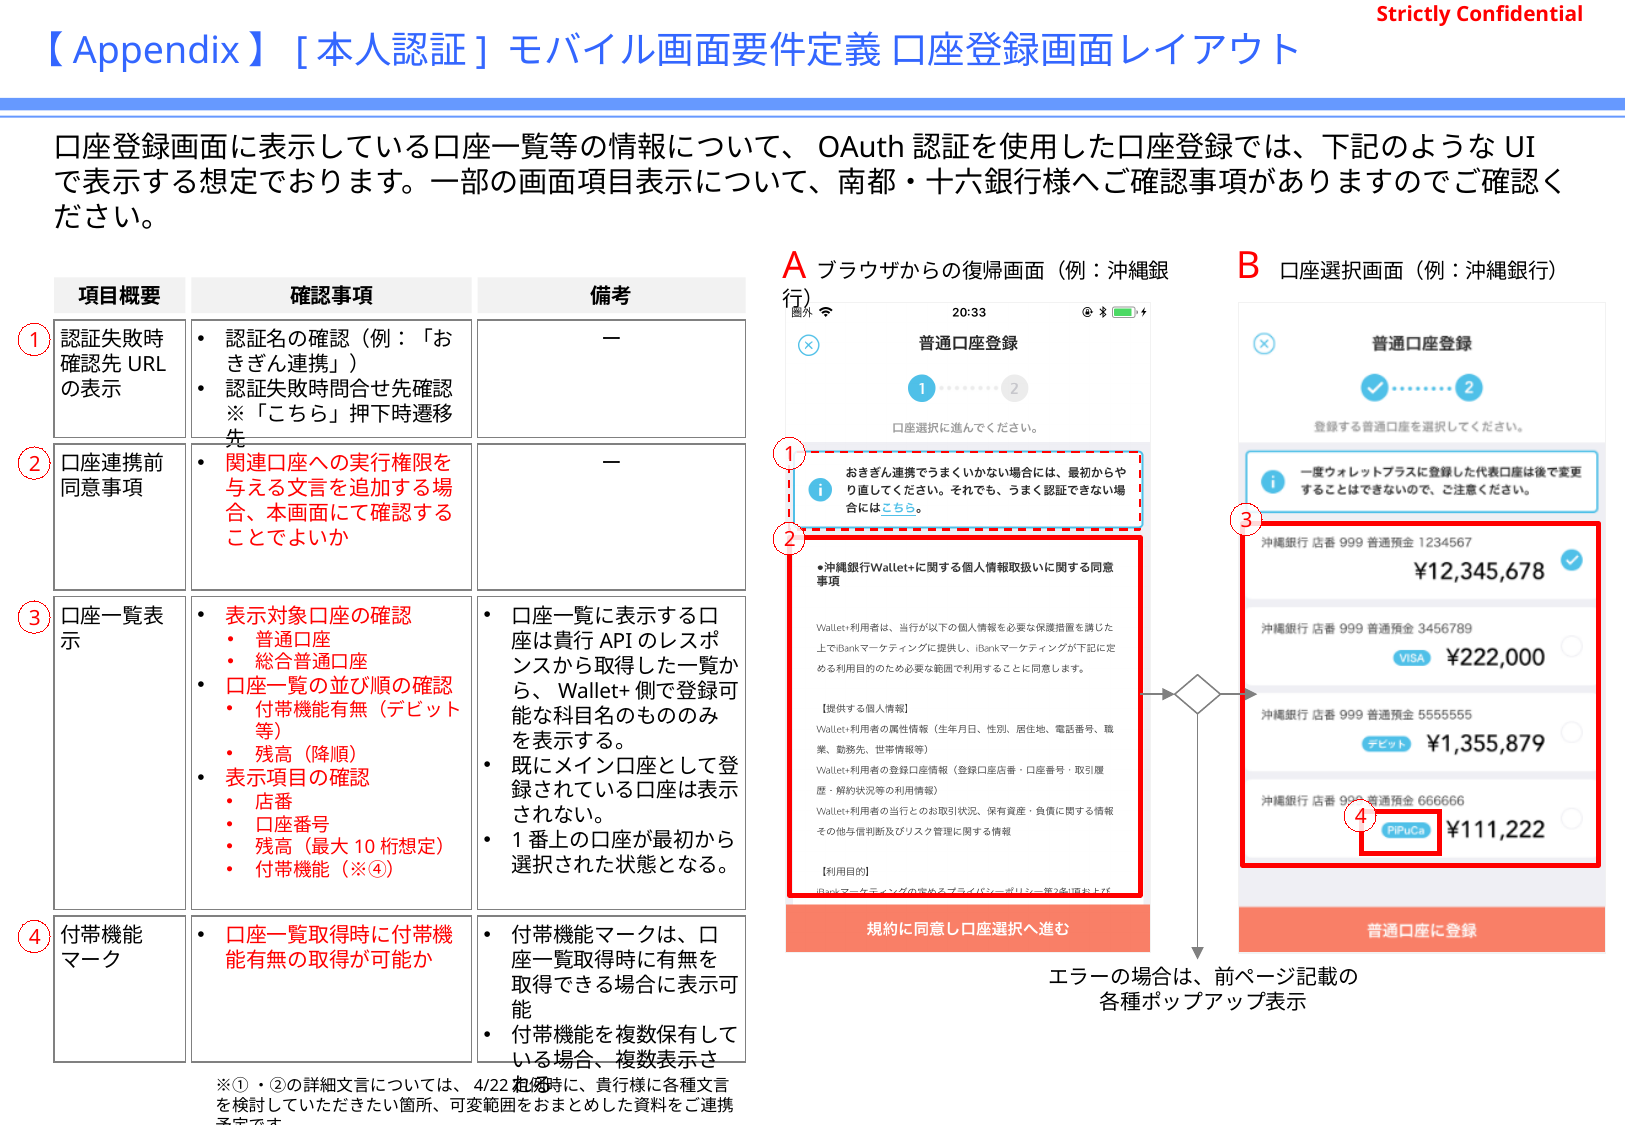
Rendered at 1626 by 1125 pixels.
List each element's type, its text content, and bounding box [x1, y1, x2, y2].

text_box 1 [773, 441, 779, 466]
text_box 付帯機能マークは、口座一覧取得時に有無を取得できる場合に表示可能 付帯機能を複数保有している場合、複数表示される [477, 916, 746, 1063]
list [784, 302, 1151, 953]
text_box 項目概要 [54, 277, 186, 314]
text_box エラーの場合は、前ページ記載の 各種ポップアップ表示 [1110, 962, 1297, 1015]
text_box 4 [18, 920, 51, 953]
text_box 確認事項 [191, 277, 472, 314]
text_box 認証失敗時確認先URLの表示 [54, 319, 186, 438]
text_box 口座登録画面に表示している口座一覧等の情報について、OAuth認証を使用した口座登録では、下記のようなUIで表示する想定でおります。一部の画面項目表示について、南都・十六銀行様へご確認事項がありますのでご確認ください。 [38, 120, 1587, 216]
text_box 口座一覧取得時に付帯機能有無の取得が可能か [191, 916, 472, 1063]
text_box 備考 [477, 277, 746, 314]
text_box 認証名の確認（例：「おきぎん連携」） 認証失敗時問合せ先確認 ※「こちら」押下時遷移先 [191, 319, 472, 438]
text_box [1140, 674, 1258, 960]
text_box 1 [18, 323, 51, 356]
text_box 口座一覧表示 [54, 596, 186, 910]
text_box 関連口座への実行権限を与える文言を追加する場合、本画面にて確認することでよいか [191, 443, 472, 591]
text_box ー [477, 443, 746, 591]
picture [1239, 303, 1606, 953]
text_box 表示対象口座の確認 普通口座 総合普通口座 口座一覧の並び順の確認 付帯機能有無（デビット等） 残高（降順） 表示項目の確認 店番 口座番号 残高（最大10桁想定） 付帯機能（※④） [191, 596, 472, 910]
text_box A ブラウザからの復帰画面（例：沖縄銀行） [767, 233, 1207, 319]
text_box 口座一覧に表示する口座は貴行APIのレスポンスから取得した一覧から、Wallet+側で登録可能な科目名のもののみを表示する。 既にメイン口座として登録されている口座は表示されない。 1番上の口座が最初から選択された状態となる。 [477, 596, 746, 910]
text_box 口座連携前同意事項 [54, 443, 186, 591]
text_box 2 [773, 526, 779, 551]
title 【Appendix】[本人認証] モバイル画面要件定義 口座登録画面レイアウト [11, 9, 1569, 87]
text_box 付帯機能マーク [54, 916, 186, 1063]
text_box 2 [18, 446, 51, 480]
text_box ー [477, 319, 746, 438]
text_box 3 [1230, 508, 1234, 530]
text_box 3 [18, 600, 51, 634]
text_box ※①・②の詳細文言については、4/22定例時に、貴行様に各種文言を検討していただきたい箇所、可変範囲をおまとめした資料をご連携予定です。 [200, 1067, 761, 1125]
text_box B 口座選択画面（例：沖縄銀行） [1221, 233, 1587, 293]
